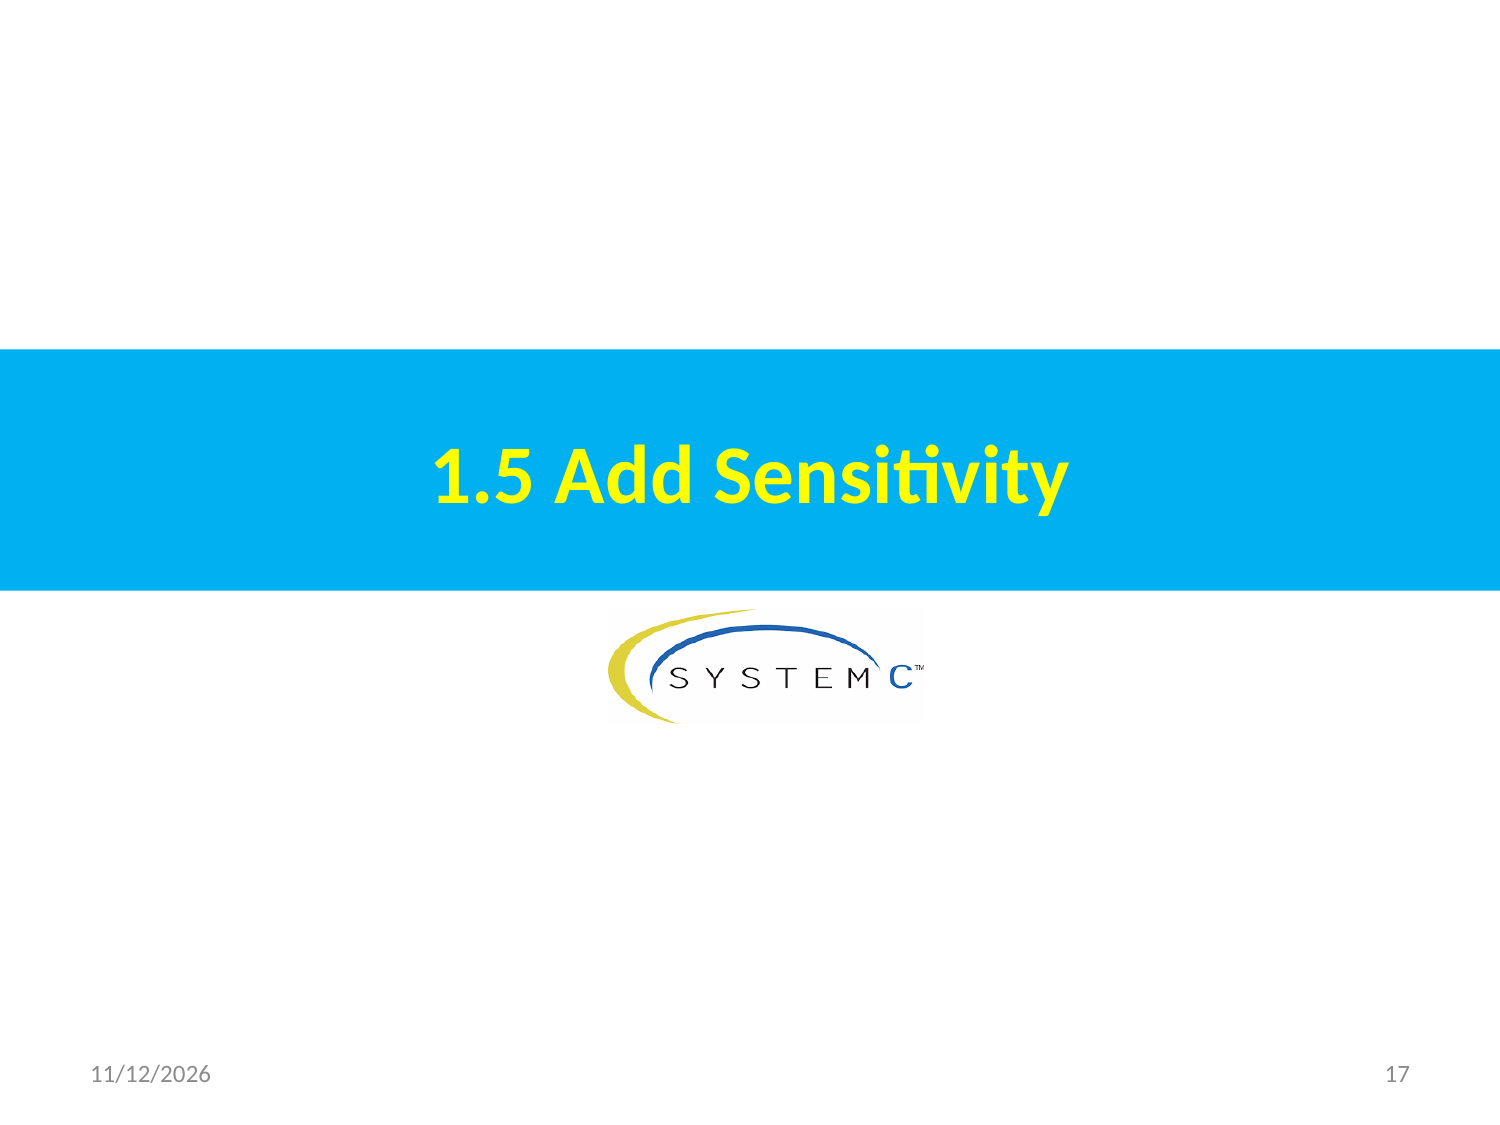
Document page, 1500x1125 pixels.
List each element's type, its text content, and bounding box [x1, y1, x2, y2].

picture [608, 609, 924, 724]
title 1.5 Add Sensitivity [0, 349, 1500, 591]
slide_number 17 [1074, 1042, 1425, 1103]
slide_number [75, 1042, 425, 1103]
